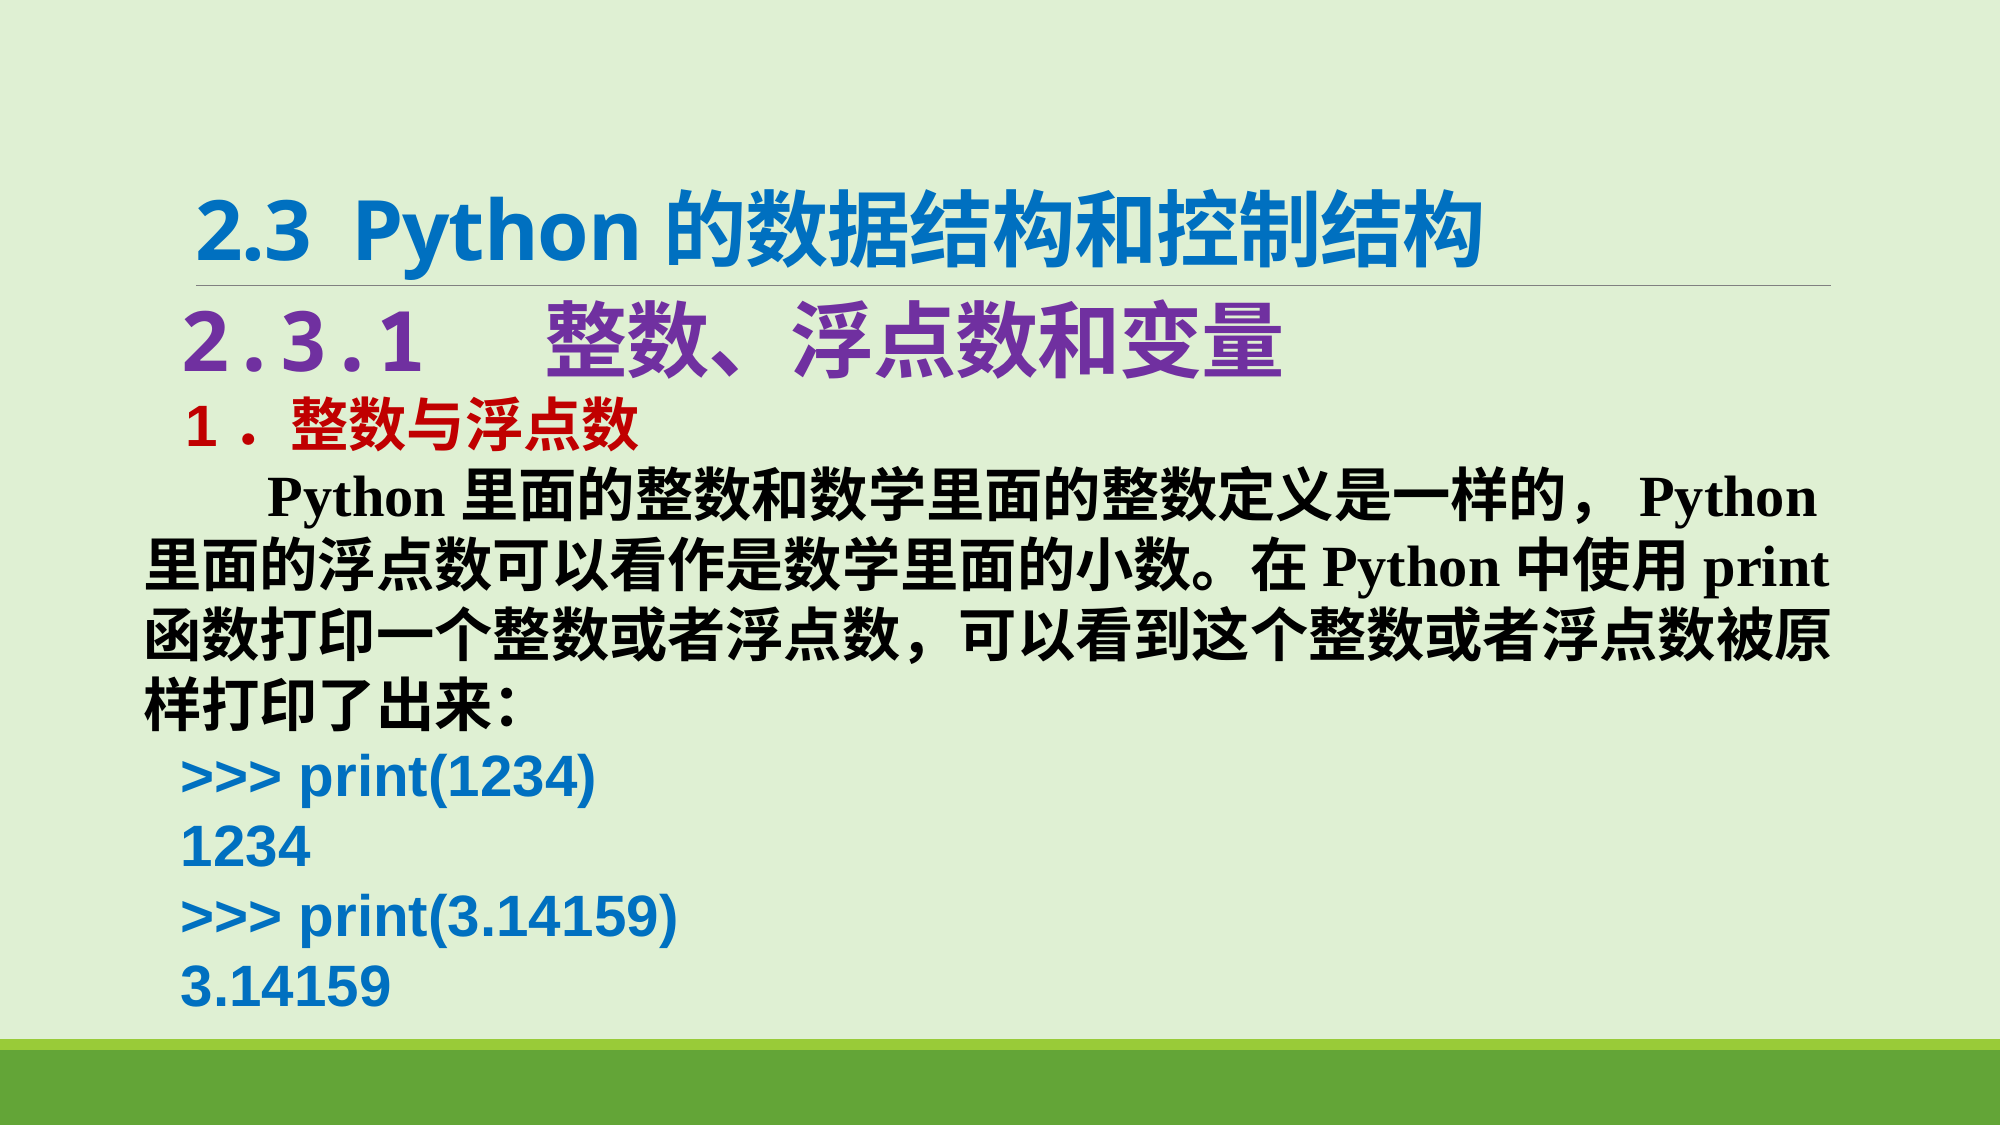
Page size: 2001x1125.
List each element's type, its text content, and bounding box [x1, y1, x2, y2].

text_box 2.3.1 整数、浮点数和变量 1．整数与浮点数 Python里面的整数和数学里面的整数定义是一样的，Python里面的浮点数可以看作是数学里面的小数。在Python中使用print函数打印一个整数或者浮点数，可以看到这个整数或者浮点数被原样打印了出来： >>> print(1234) 1234 >>> print(3.14159) 3.14159 [128, 280, 1895, 1026]
title 2.3 Python的数据结构和控制结构 [180, 47, 1830, 280]
